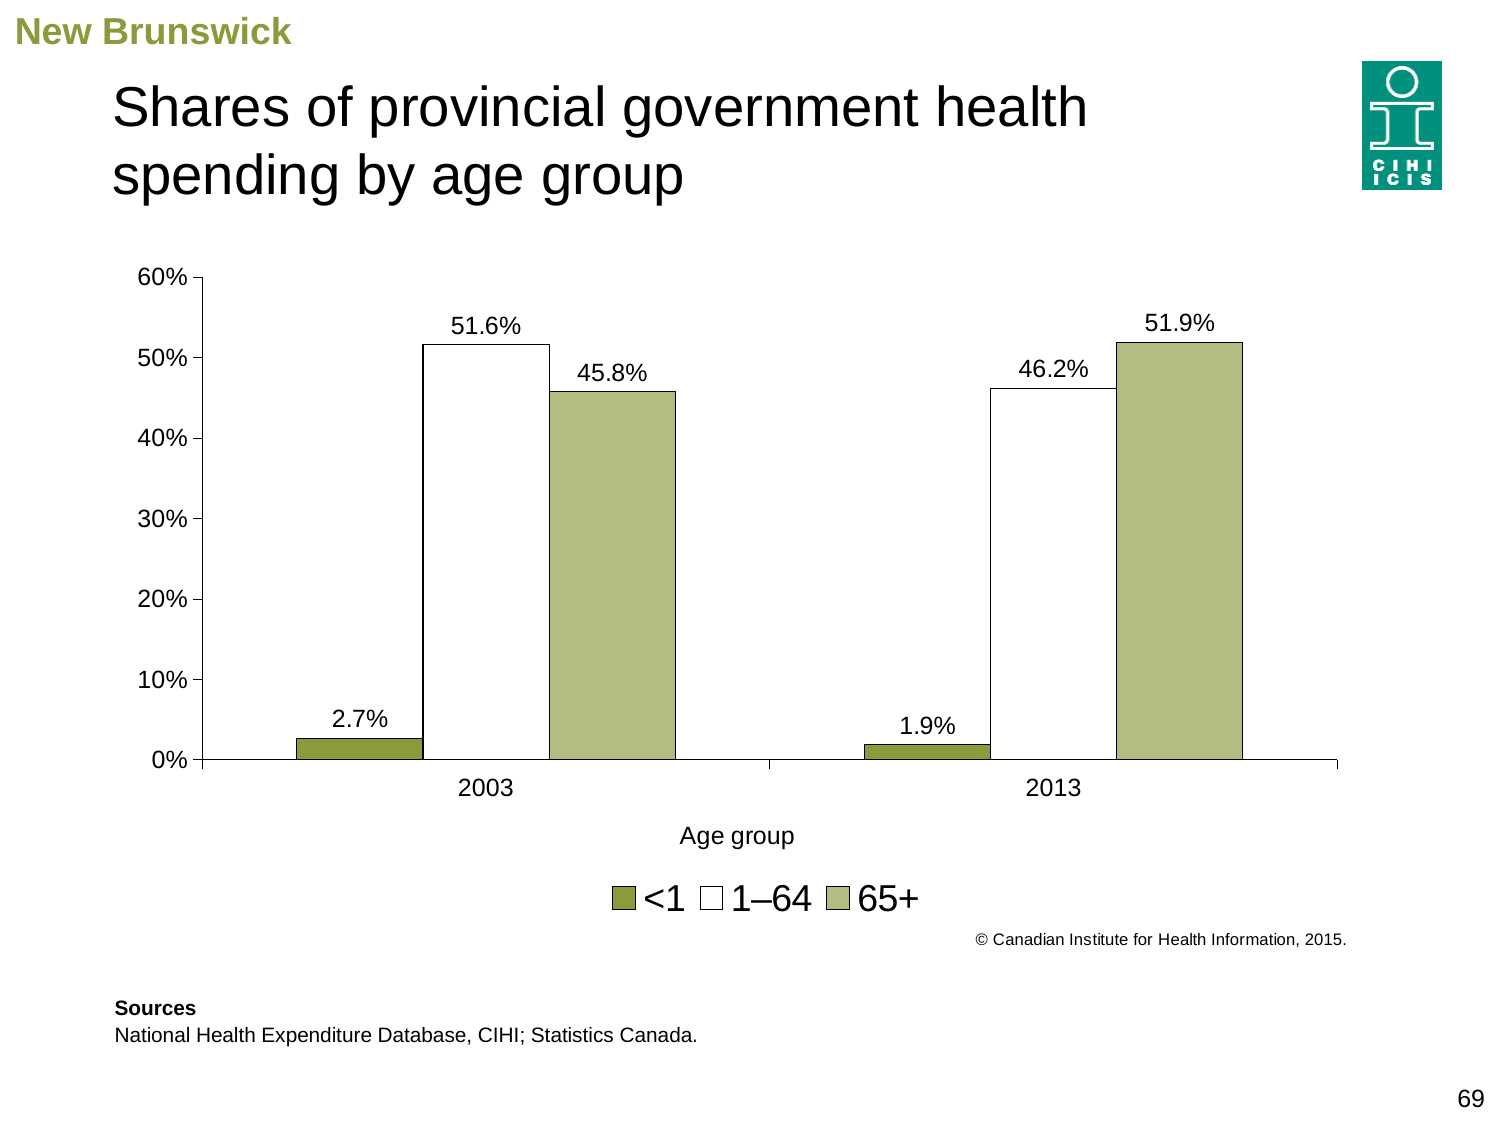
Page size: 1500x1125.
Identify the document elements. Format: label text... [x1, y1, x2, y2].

title Shares of provincial government health spending by age group [97, 63, 1350, 213]
picture [1362, 61, 1442, 190]
chart [112, 249, 1363, 951]
slide_number 69 [1337, 1074, 1500, 1125]
text_box New Brunswick [0, 0, 514, 62]
text_box Sources National Health Expenditure Database, CIHI; Statistics Canada. [99, 987, 838, 1055]
